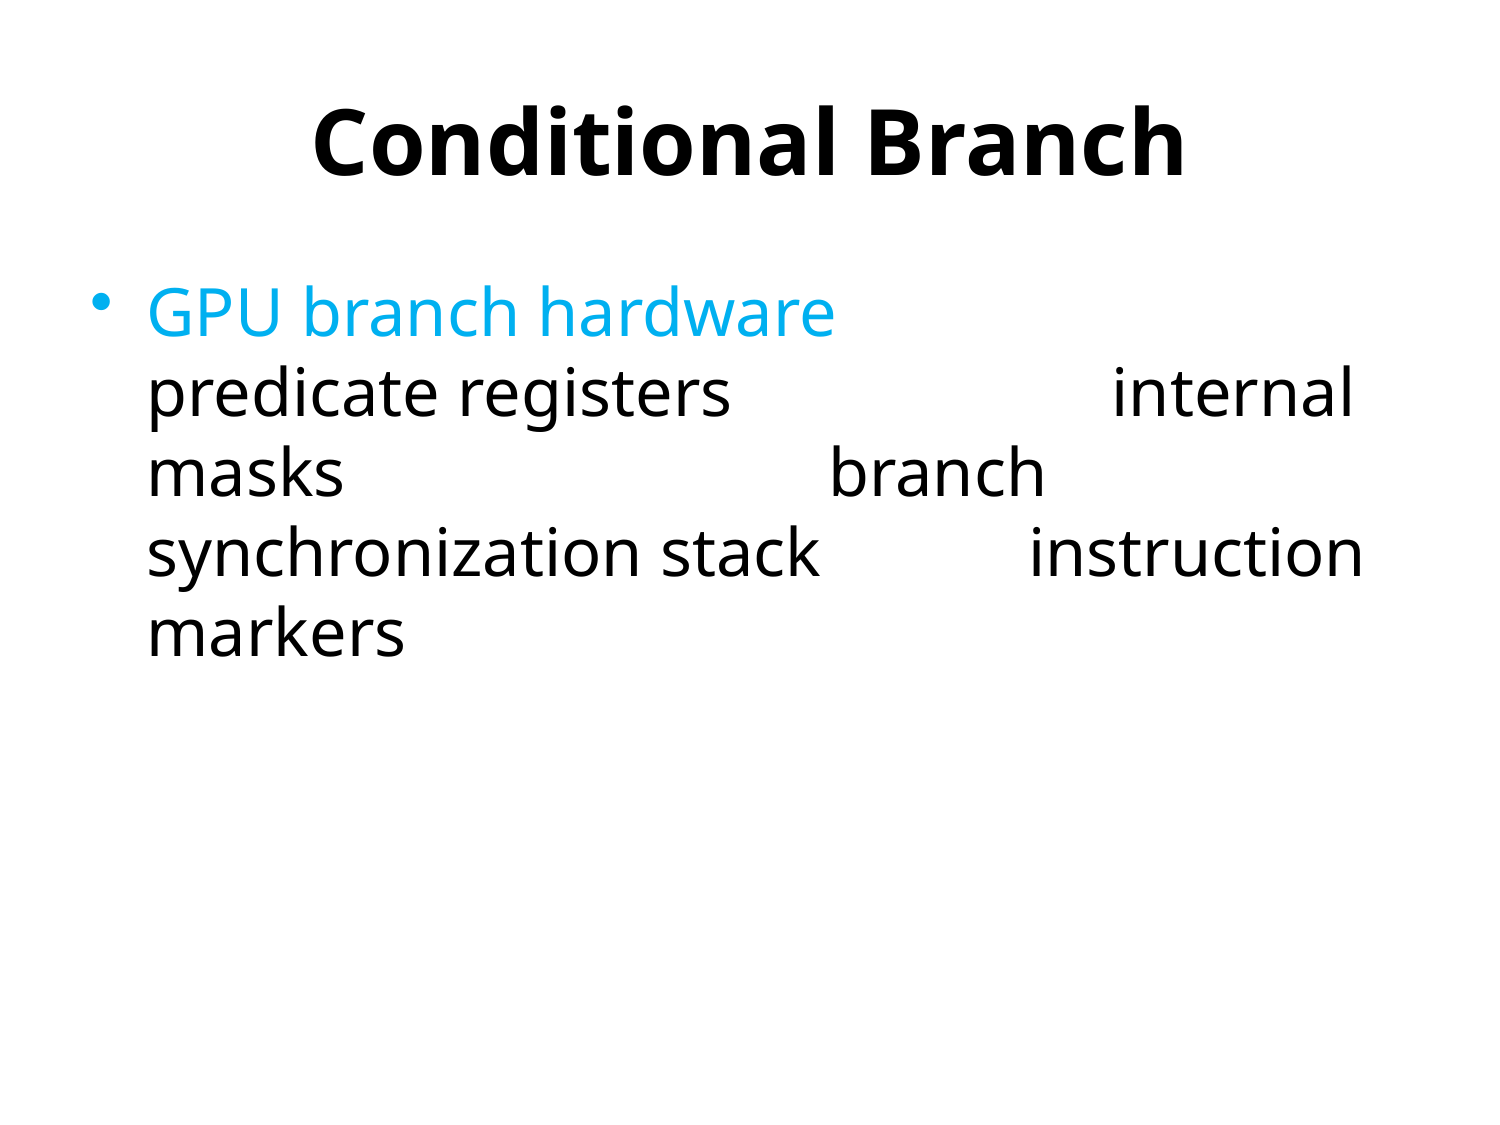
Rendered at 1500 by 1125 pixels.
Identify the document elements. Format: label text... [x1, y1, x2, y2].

title Conditional Branch [0, 45, 1500, 233]
list GPU branch hardware predicate registers internal masks branch synchronization stack instruction markers [75, 262, 1500, 1125]
